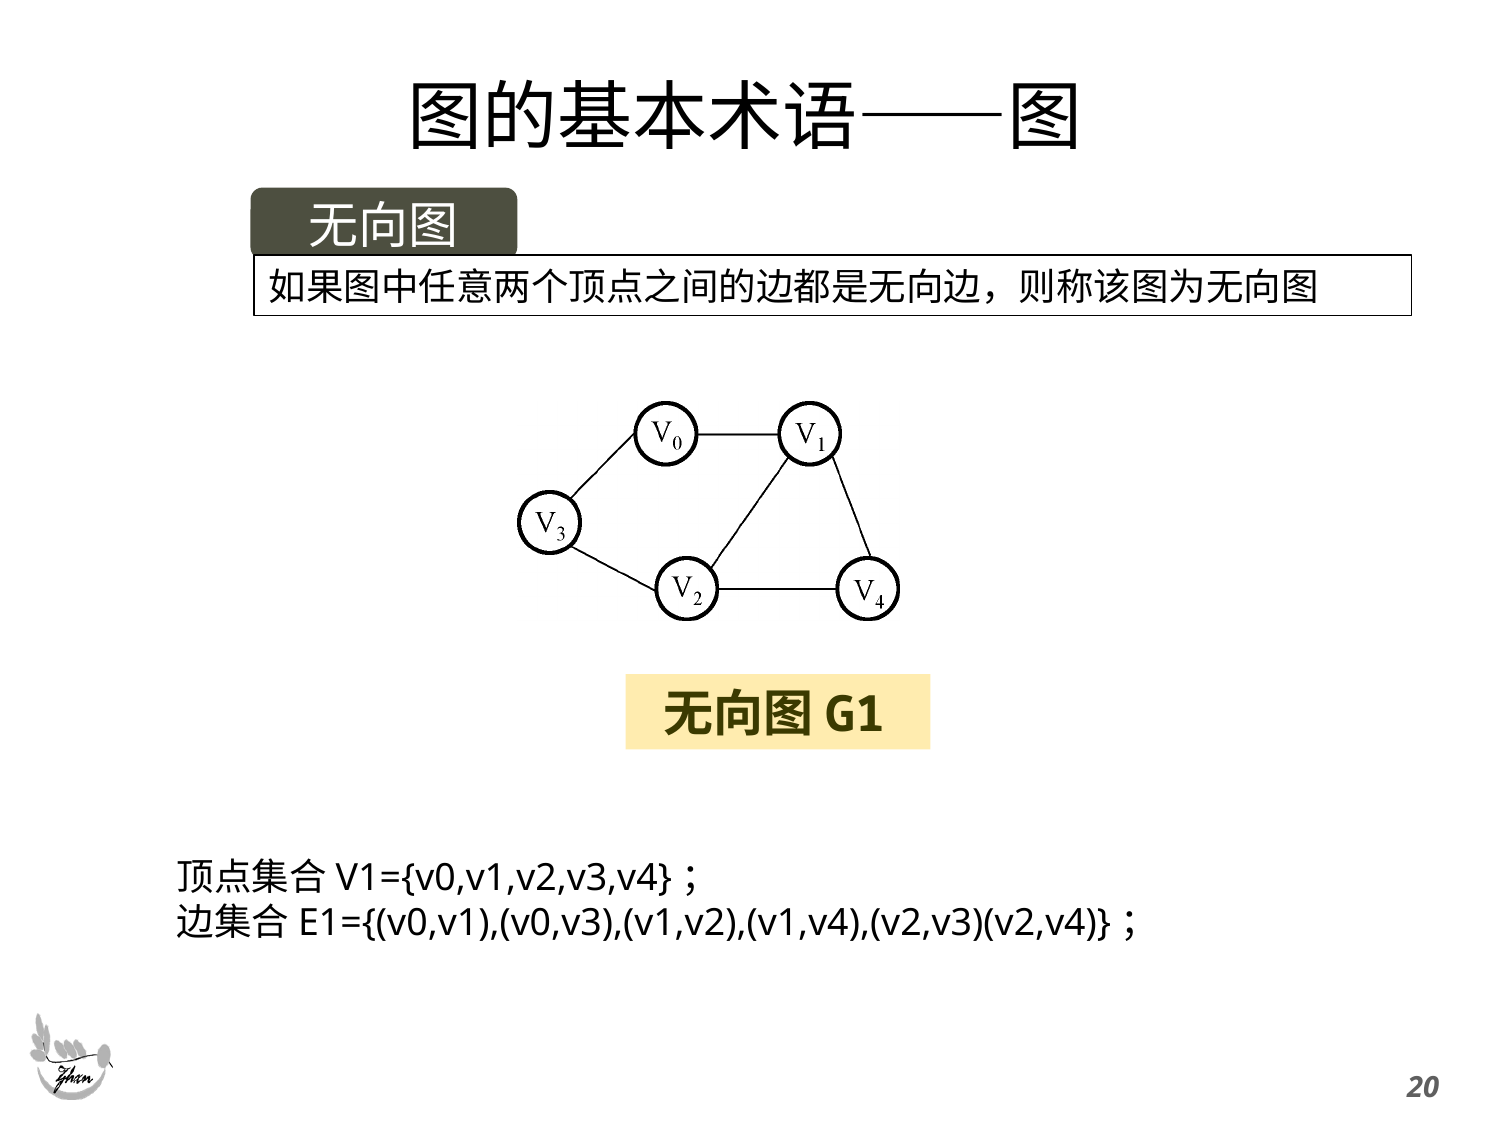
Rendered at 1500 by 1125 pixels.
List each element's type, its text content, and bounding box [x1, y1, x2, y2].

text_box 如果图中任意两个顶点之间的边都是无向边，则称该图为无向图 [253, 255, 1412, 316]
text_box 无向图G1 [625, 674, 931, 750]
text_box [1346, 1060, 1500, 1125]
title 图的基本术语——图 [94, 60, 1396, 167]
picture [517, 401, 901, 622]
text_box 顶点集合V1={v0,v1,v2,v3,v4}； 边集合E1={(v0,v1),(v0,v3),(v1,v2),(v1,v4),(v2,v3)(v2,v4)}； [161, 845, 1372, 951]
text_box 无向图 [250, 187, 518, 255]
